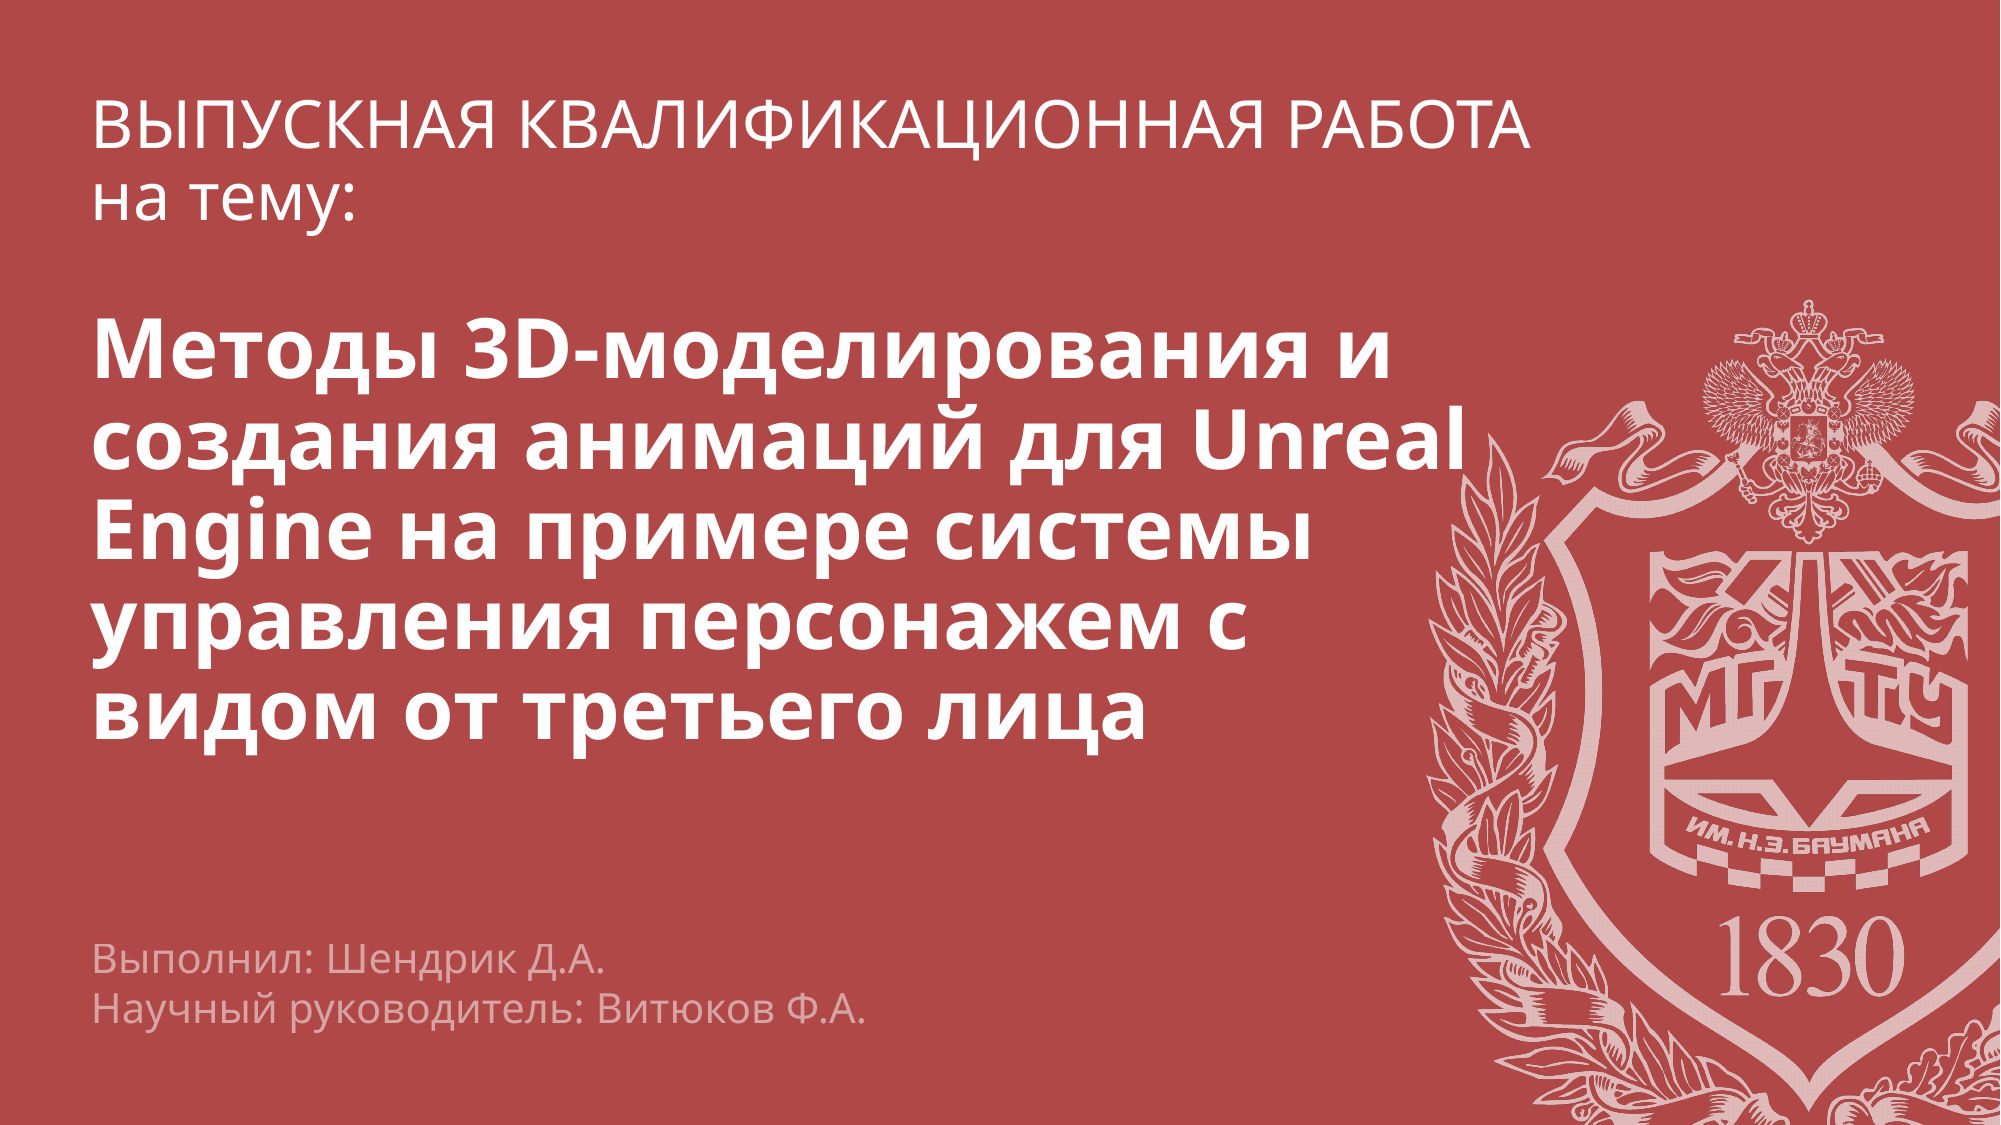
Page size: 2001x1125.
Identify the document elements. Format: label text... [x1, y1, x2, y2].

text_box Методы 3D-моделирования и создания анимаций для Unreal Engine на примере системы управления персонажем с видом от третьего лица [76, 274, 1282, 790]
text_box Выполнил: Шендрик Д.А. Научный руководитель: Витюков Ф.А. [76, 849, 1025, 1040]
text_box ВЫПУСКНАЯ КВАЛИФИКАЦИОННАЯ РАБОТА на тему: [76, 68, 1916, 259]
picture [1282, 226, 2000, 1125]
